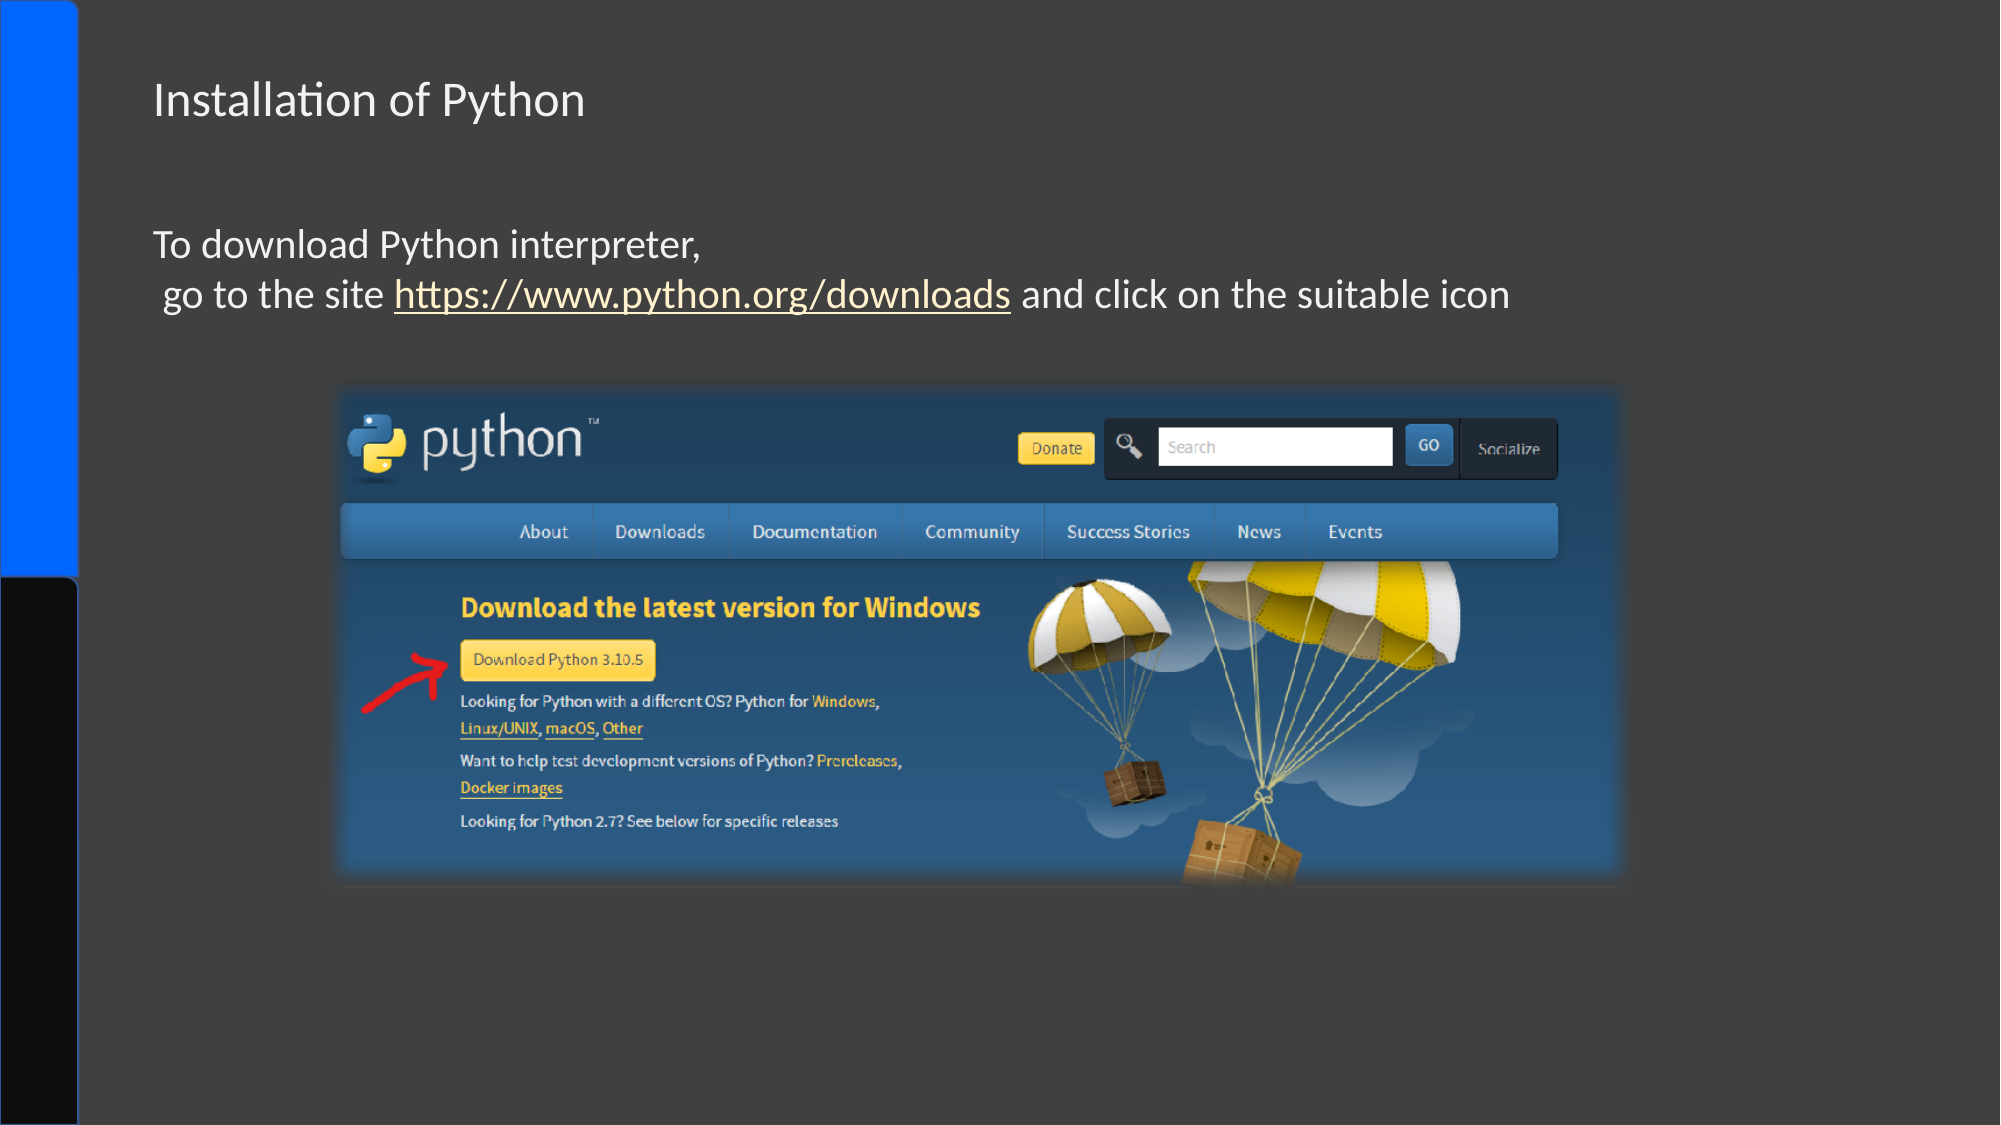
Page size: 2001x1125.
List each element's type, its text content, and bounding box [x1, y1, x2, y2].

picture [323, 374, 1635, 891]
text_box Installation of Python [138, 59, 844, 134]
text_box To download Python interpreter, go to the site https://www.python.org/downloads and click on the suitable icon [138, 209, 1820, 325]
text_box [0, 0, 80, 578]
text_box [0, 575, 80, 1125]
